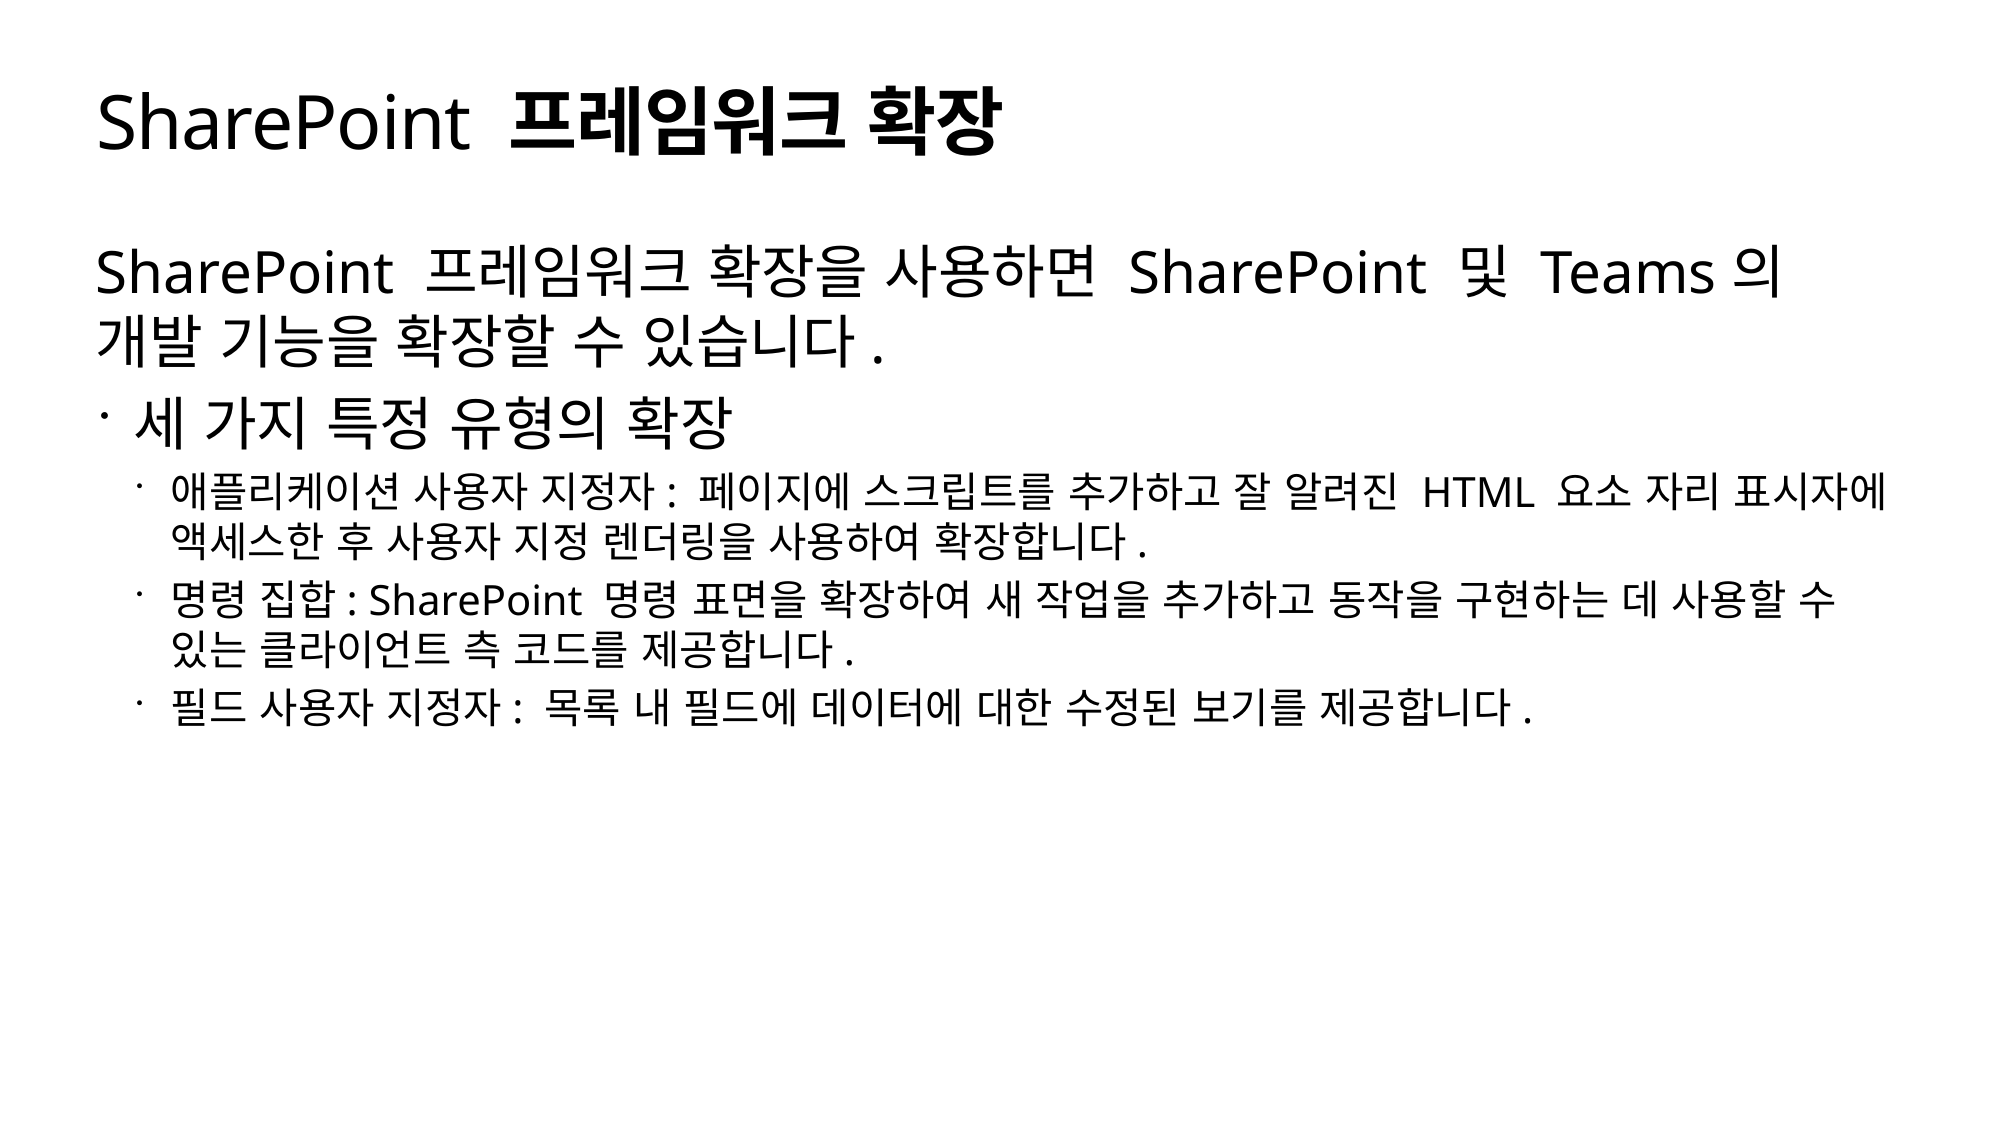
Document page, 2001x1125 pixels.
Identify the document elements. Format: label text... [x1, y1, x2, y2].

list SharePoint 프레임워크 확장을 사용하면 SharePoint 및 Teams의 개발 기능을 확장할 수 있습니다. 세 가지 특정 유형의 확장 애플리케이션 사용자 지정자: 페이지에 스크립트를 추가하고 잘 알려진 HTML 요소 자리 표시자에 액세스한 후 사용자 지정 렌더링을 사용하여 확장합니다. 명령 집합: SharePoint 명령 표면을 확장하여 새 작업을 추가하고 동작을 구현하는 데 사용할 수 있는 클라이언트 측 코드를 제공합니다. 필드 사용자 지정자: 목록 내 필드에 데이터에 대한 수정된 보기를 제공합니다. [95, 235, 1904, 745]
title SharePoint 프레임워크 확장 [96, 75, 1904, 166]
